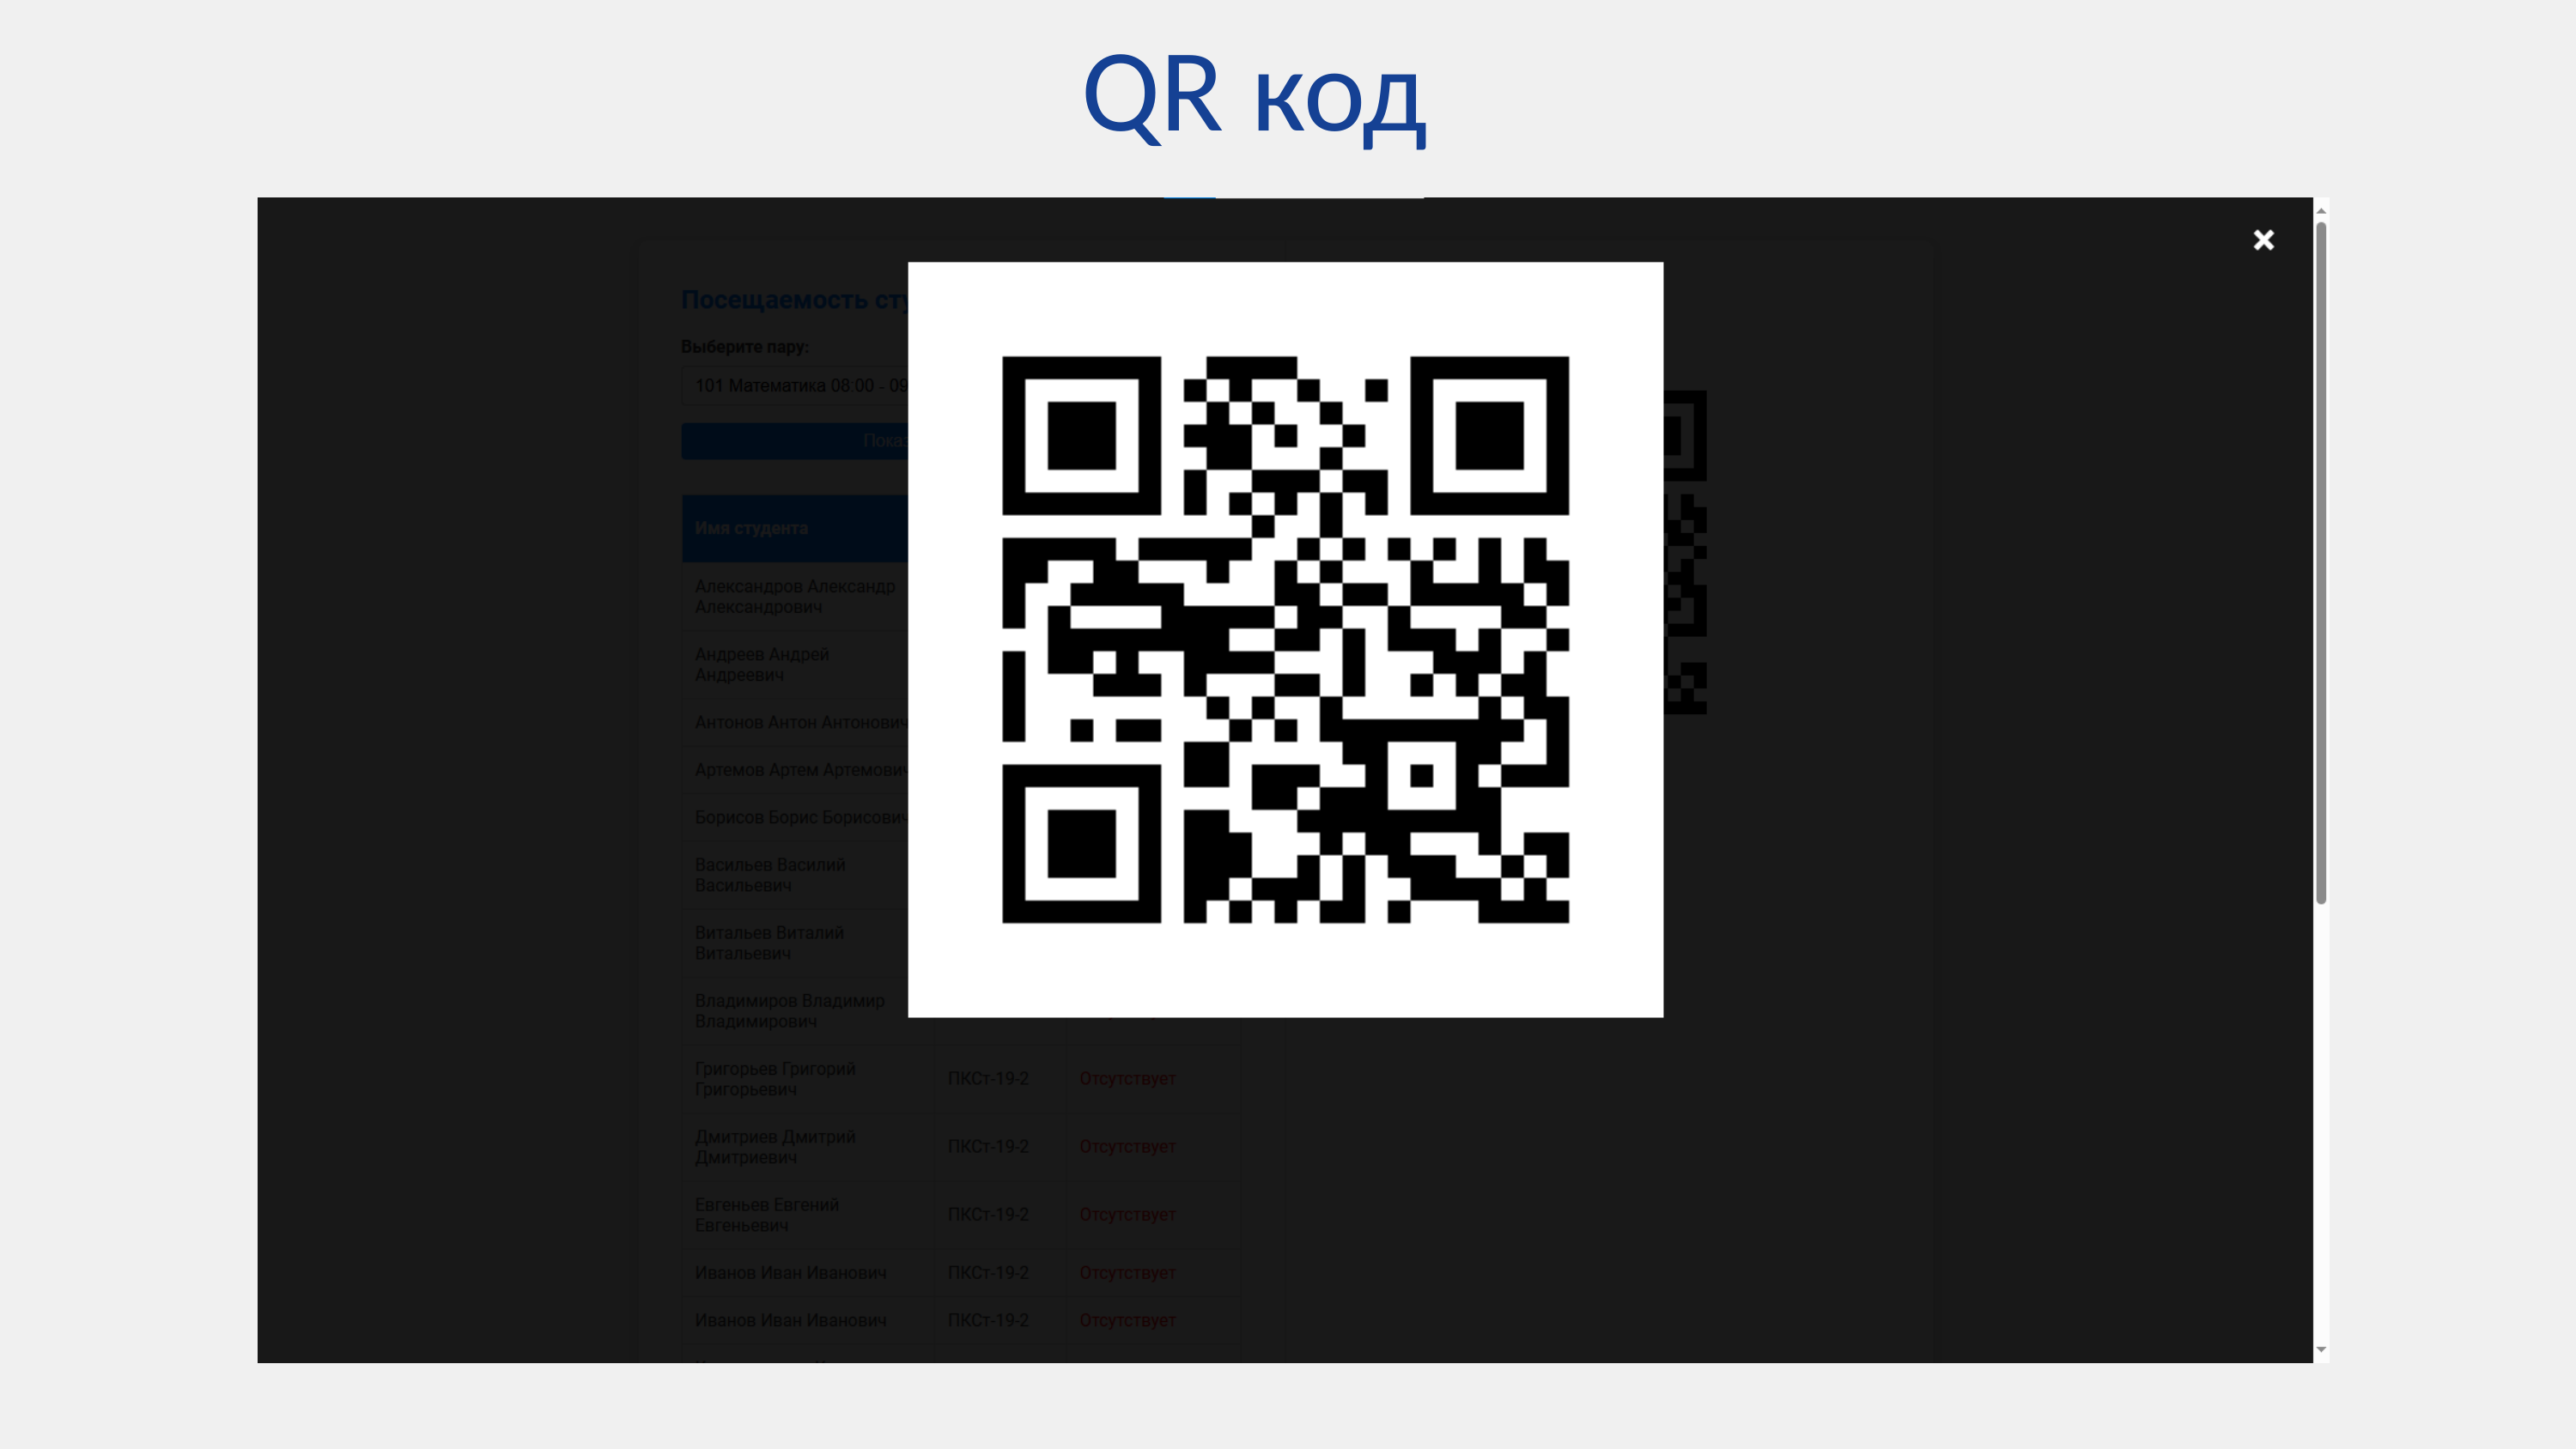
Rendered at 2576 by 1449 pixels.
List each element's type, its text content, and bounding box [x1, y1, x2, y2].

picture [257, 197, 2330, 1363]
text_box QR код [494, 0, 2044, 155]
text_box [0, 0, 2576, 1449]
